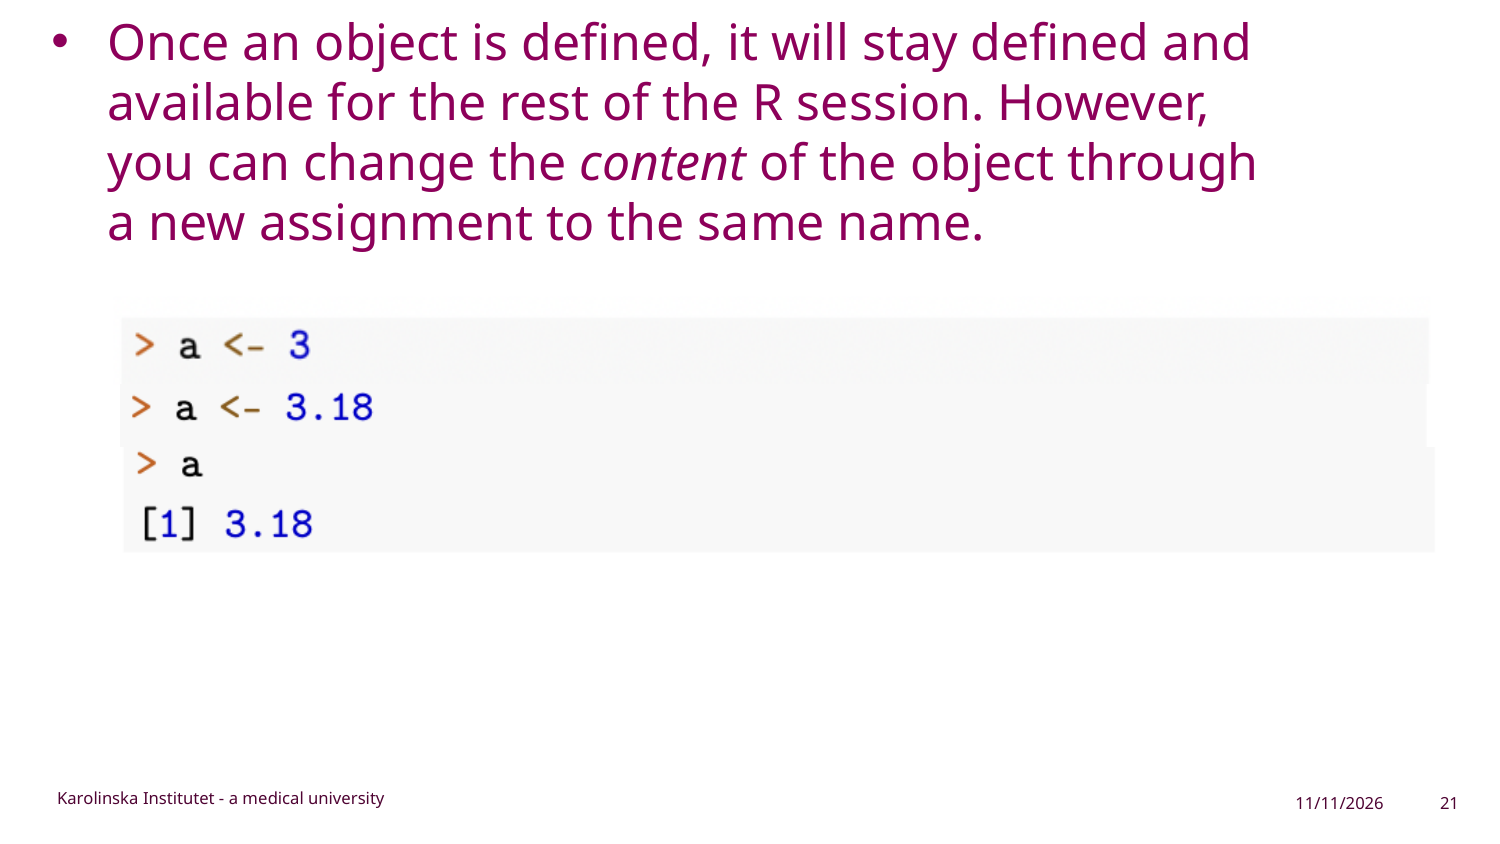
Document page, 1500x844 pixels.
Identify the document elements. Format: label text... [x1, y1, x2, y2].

picture [113, 296, 1438, 557]
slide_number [1086, 785, 1361, 814]
footer Karolinska Institutet - a medical university [41, 785, 408, 814]
slide_number 21 [1361, 785, 1474, 814]
text_box Once an object is defined, it will stay defined and available for the rest of the R session. However, you can change the content of the object through a new assignment to the same name. [36, 2, 1287, 258]
